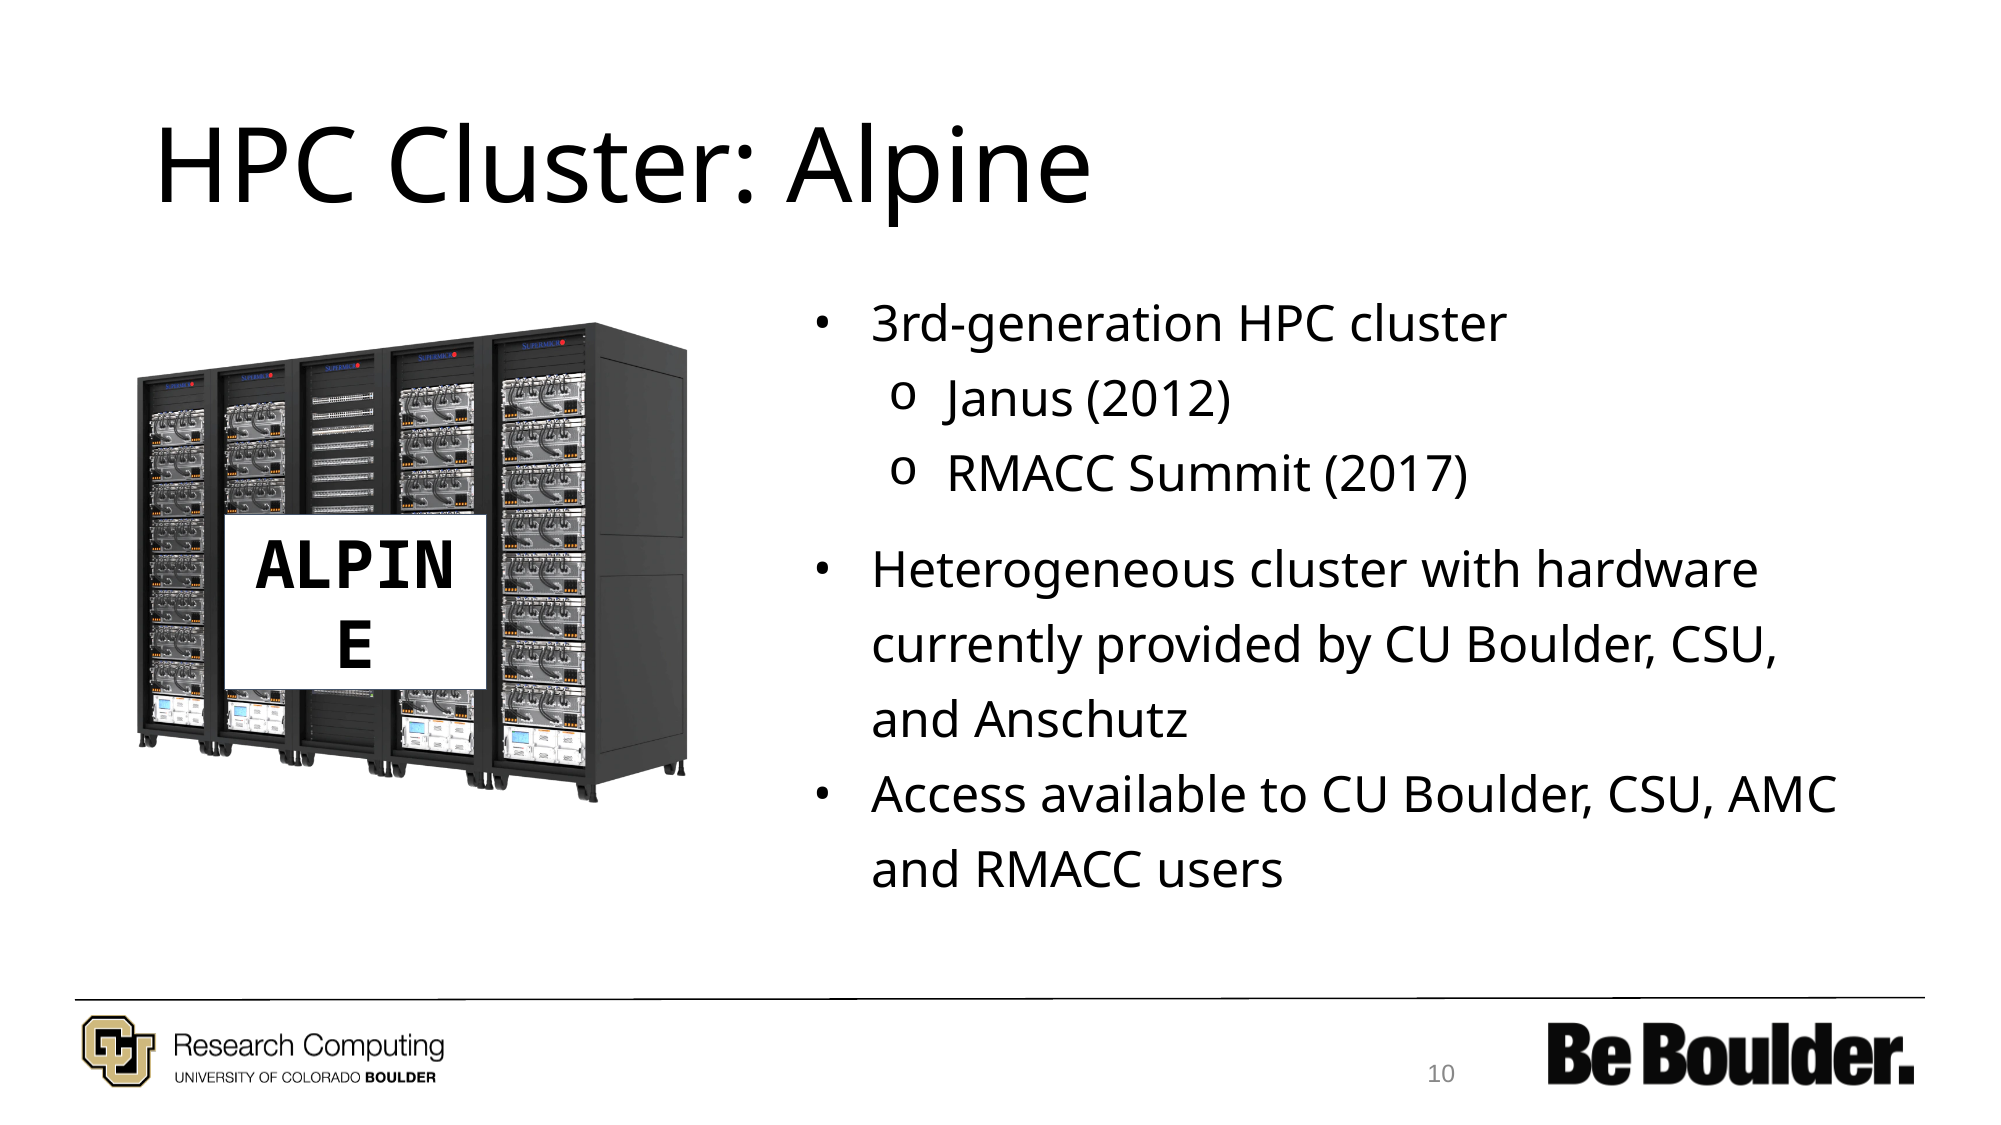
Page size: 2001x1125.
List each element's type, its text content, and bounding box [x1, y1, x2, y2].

title HPC Cluster: Alpine [137, 59, 1863, 278]
picture [81, 1015, 444, 1088]
list 3rd-generation HPC cluster Janus (2012) RMACC Summit (2017) Heterogeneous cluster with hardware currently provided by CU Boulder, CSU, and Anschutz Access available to CU Boulder, CSU, AMC and RMACC users [781, 268, 1863, 952]
picture [1524, 1015, 1938, 1088]
slide_number 10 [1412, 1042, 1525, 1103]
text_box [137, 322, 696, 803]
